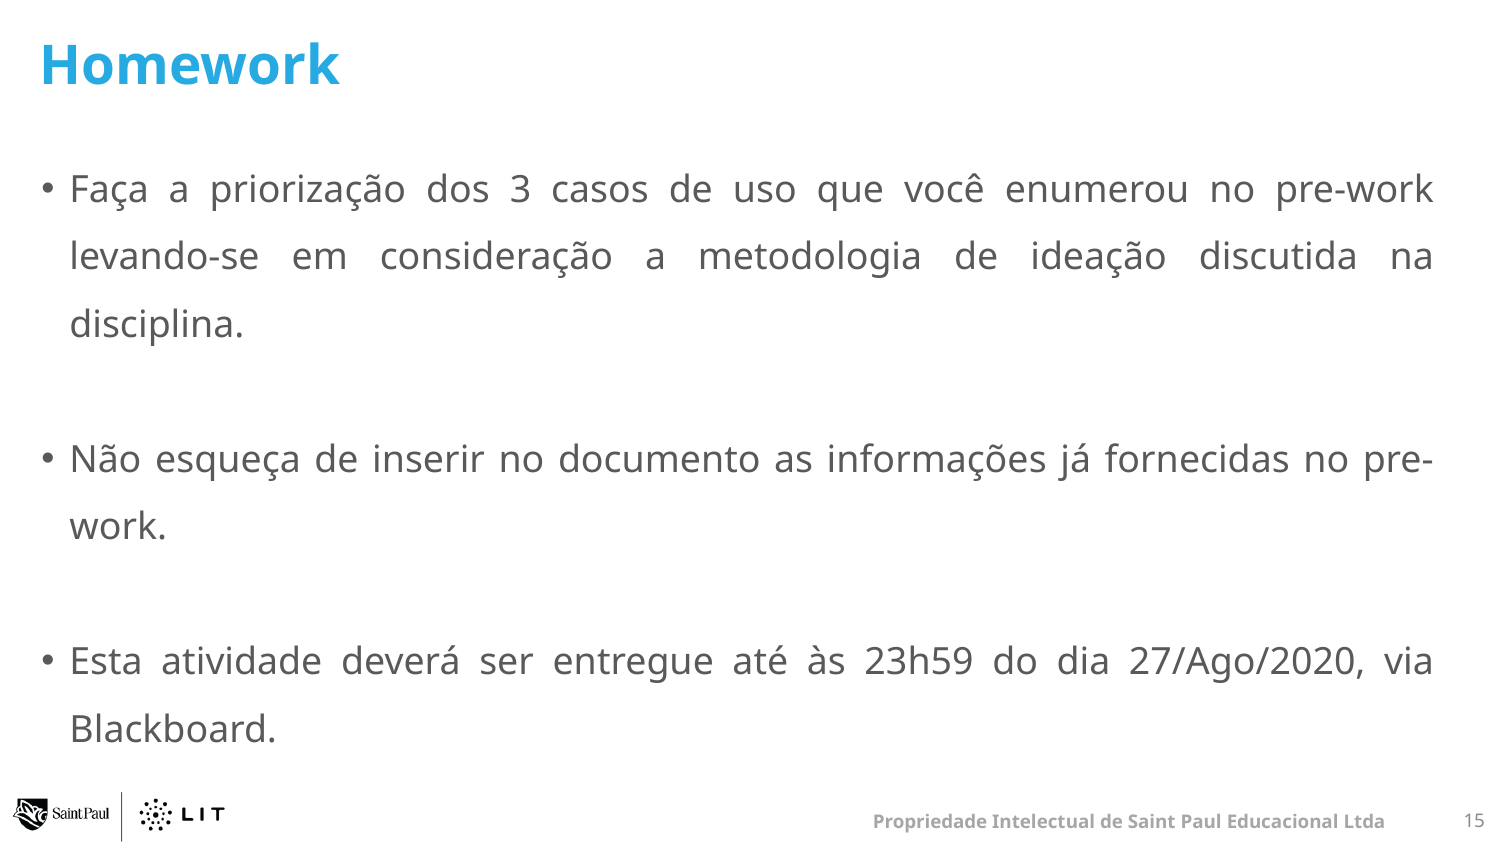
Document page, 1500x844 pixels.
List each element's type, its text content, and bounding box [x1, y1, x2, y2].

slide_number 14 [1412, 798, 1500, 844]
title Homework [24, 21, 1398, 104]
picture [0, 789, 237, 844]
text_box Faça a priorização dos 3 casos de uso que você enumerou no pre-work levando-se em consideração a metodologia de ideação discutida na disciplina. Não esqueça de inserir no documento as informações já fornecidas no pre-work. Esta atividade deverá ser entregue até às 23h59 do dia 27/Ago/2020, via Blackboard. [41, 114, 1436, 750]
footer Propriedade Intelectual de Saint Paul Educacional Ltda [737, 798, 1400, 844]
